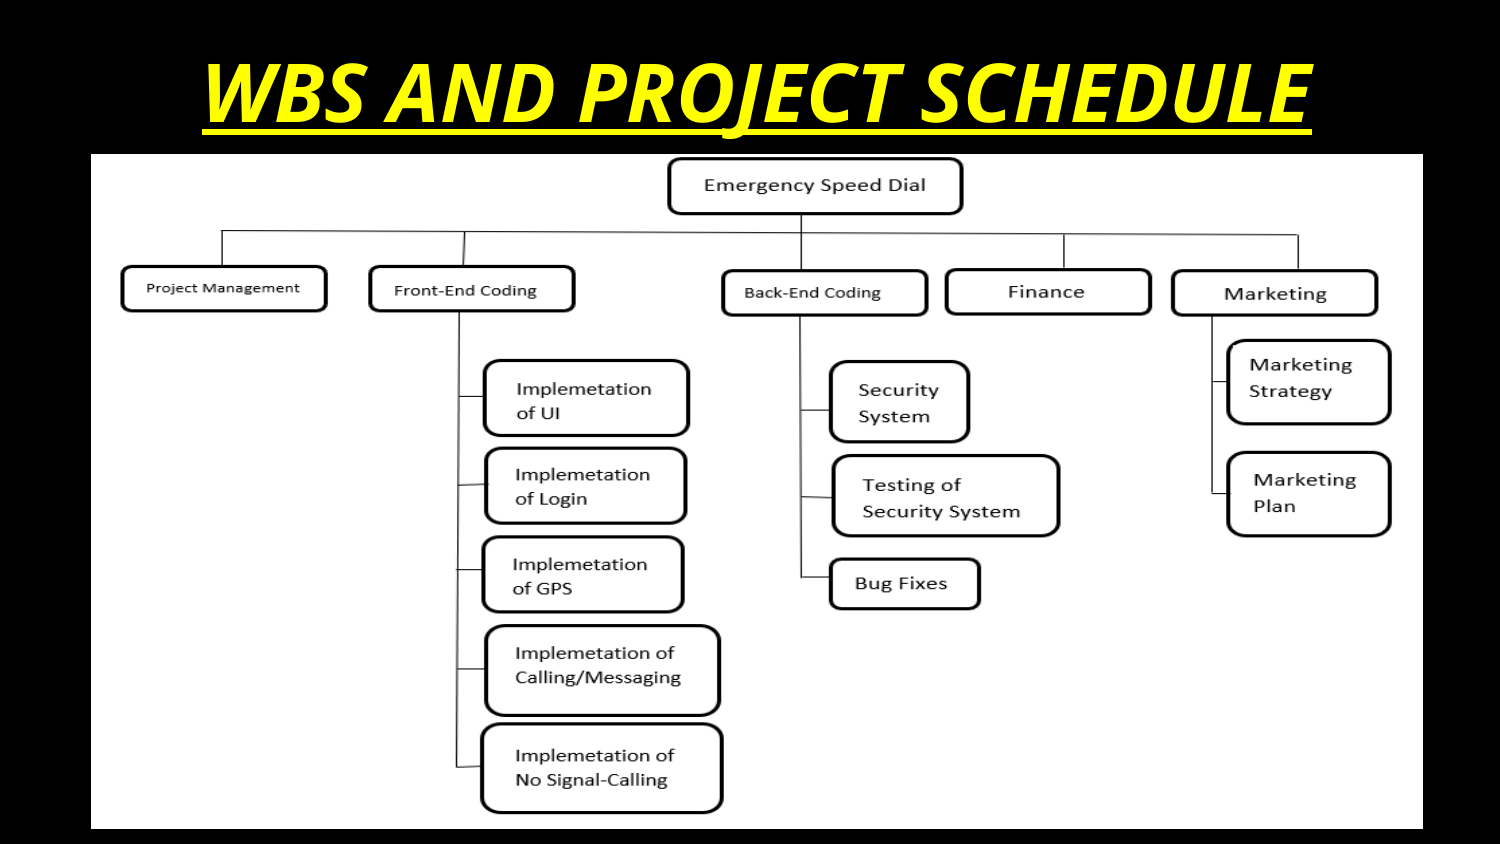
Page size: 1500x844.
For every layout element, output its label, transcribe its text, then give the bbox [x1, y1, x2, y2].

text_box [0, 0, 493, 555]
title WBS AND PROJECT SCHEDULE [493, 10, 1423, 152]
picture [90, 153, 1423, 830]
